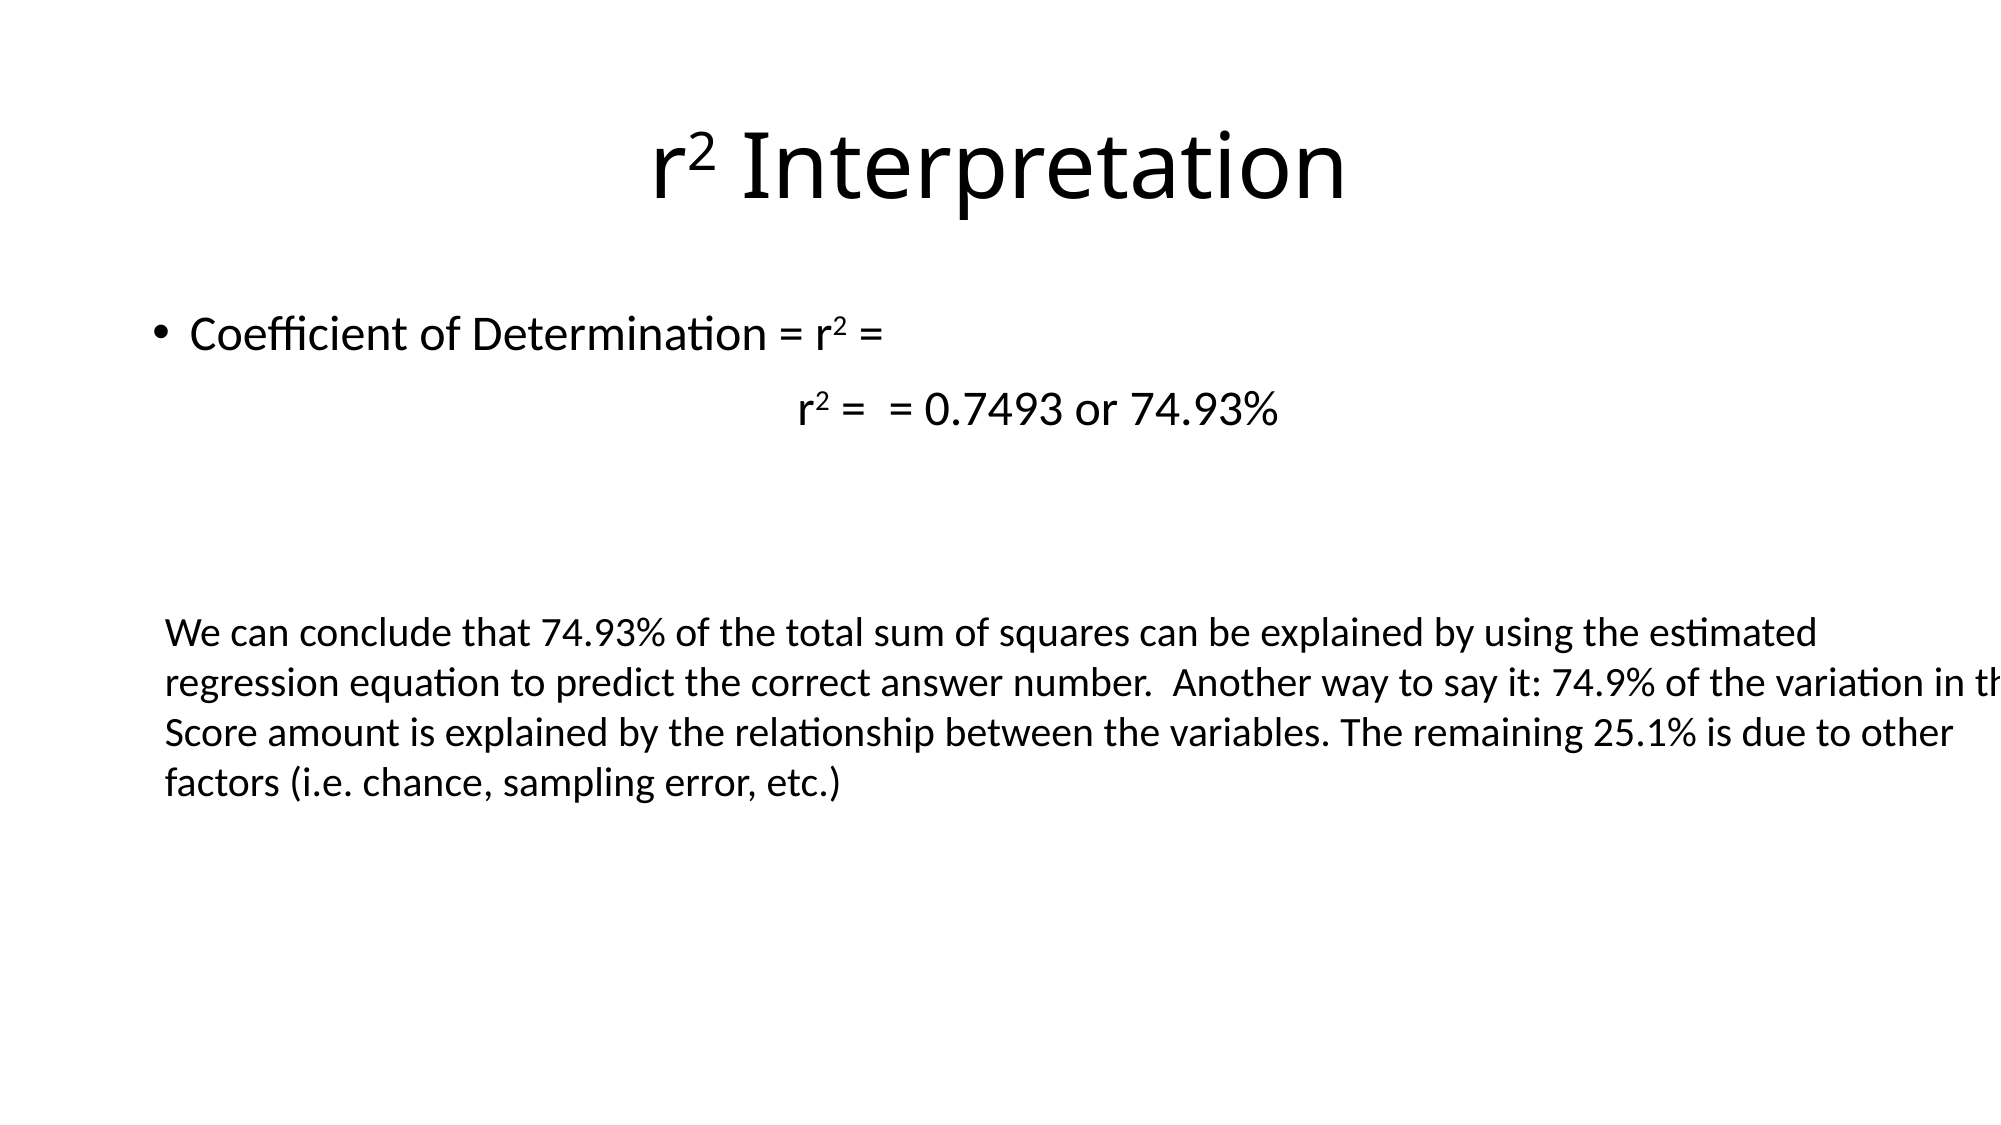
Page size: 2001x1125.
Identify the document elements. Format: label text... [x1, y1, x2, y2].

title r2 Interpretation [137, 59, 1863, 278]
text_box We can conclude that 74.93% of the total sum of squares can be explained by using the estimated regression equation to predict the correct answer number. Another way to say it: 74.9% of the variation in the Score amount is explained by the relationship between the variables. The remaining 25.1% is due to other factors (i.e. chance, sampling error, etc.) [150, 596, 2000, 912]
